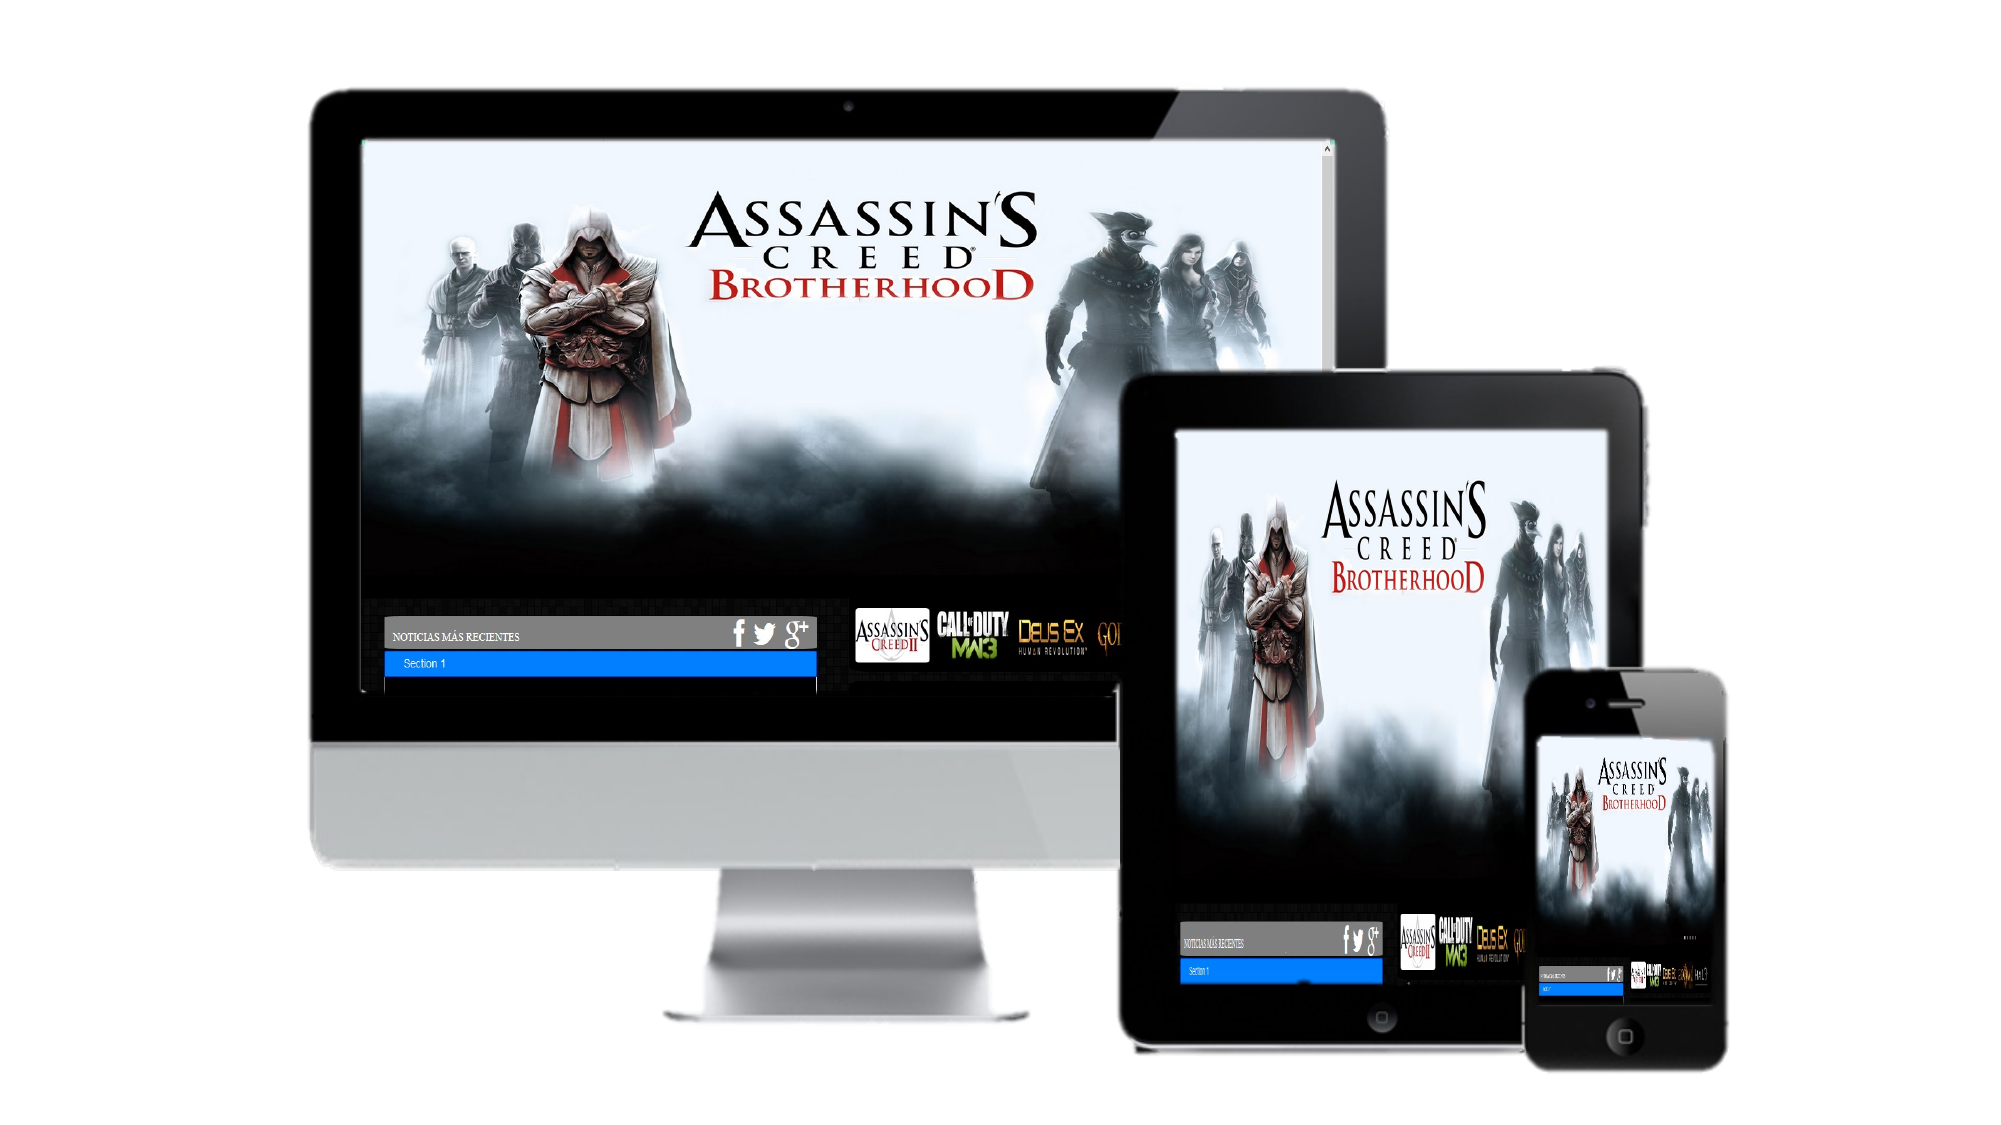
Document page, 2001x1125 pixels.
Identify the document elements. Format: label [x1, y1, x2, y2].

text_box [249, 0, 1750, 1125]
